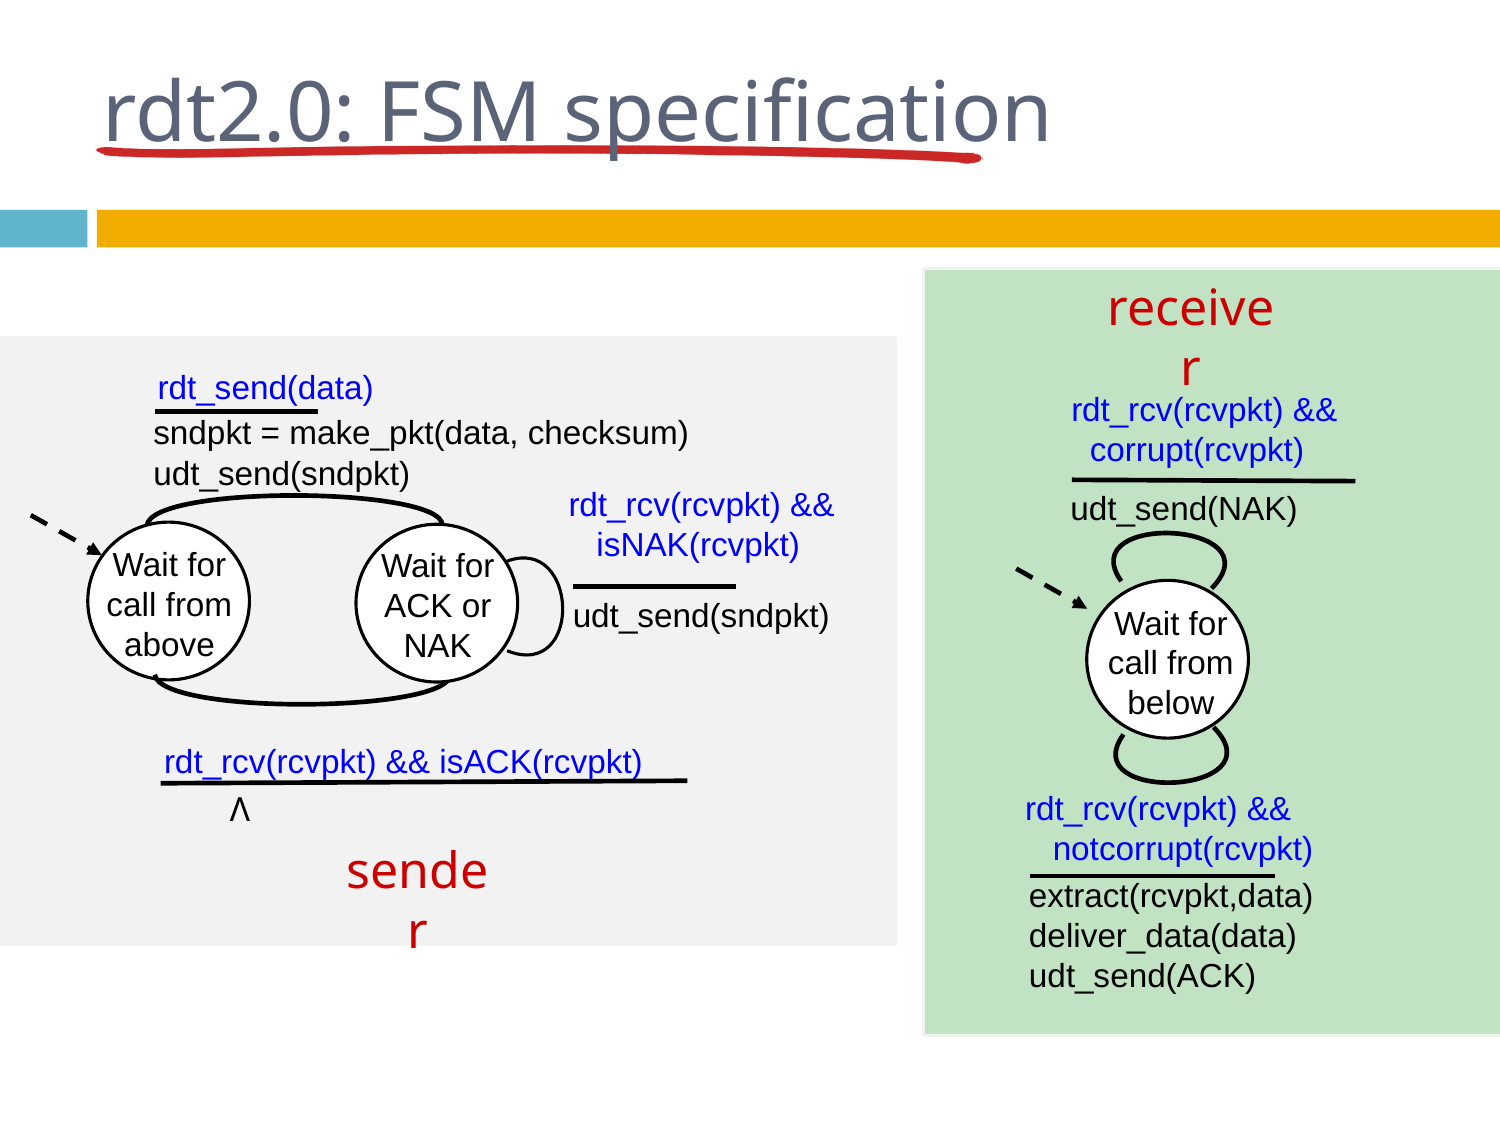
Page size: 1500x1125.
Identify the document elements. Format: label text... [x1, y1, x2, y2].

text_box [96, 636, 242, 679]
title rdt2.0: FSM specification [87, 23, 1363, 193]
text_box [154, 674, 432, 705]
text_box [137, 358, 737, 471]
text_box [349, 523, 527, 683]
picture [92, 140, 993, 169]
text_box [1015, 568, 1088, 609]
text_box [553, 475, 897, 653]
text_box [1113, 533, 1225, 578]
text_box [124, 525, 213, 535]
text_box [146, 495, 442, 526]
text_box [30, 514, 103, 556]
text_box [531, 558, 548, 655]
text_box receiver [1088, 268, 1294, 379]
text_box sender [328, 846, 508, 966]
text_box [1055, 380, 1372, 522]
text_box Wait for call from above [71, 535, 268, 636]
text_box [148, 732, 732, 837]
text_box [1072, 580, 1270, 739]
text_box [1115, 747, 1227, 777]
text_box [1009, 779, 1366, 969]
text_box [0, 337, 896, 944]
text_box [923, 268, 1500, 1036]
